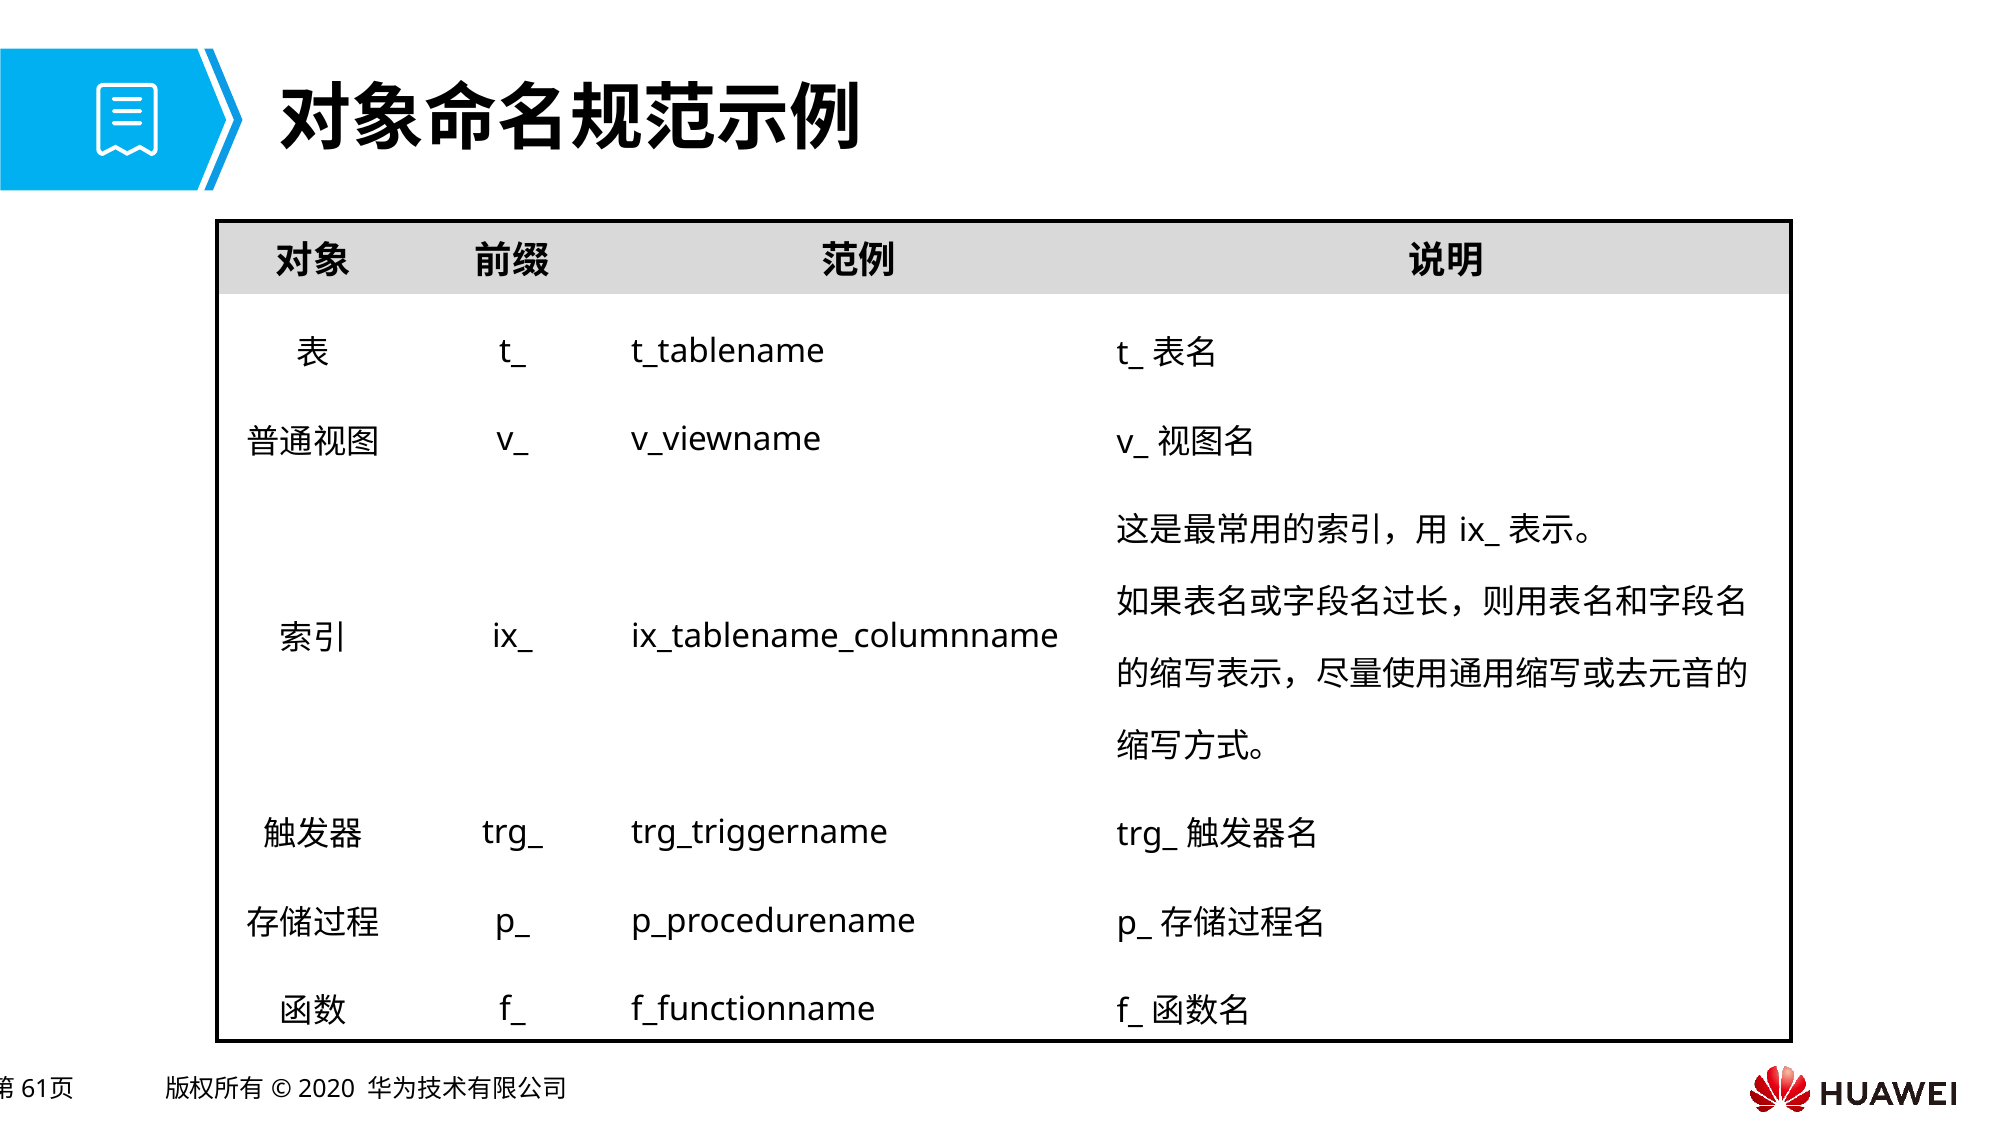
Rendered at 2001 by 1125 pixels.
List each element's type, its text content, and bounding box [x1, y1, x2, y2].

table_cell p_ [409, 863, 616, 952]
table_header 说明 [1102, 223, 1789, 294]
table_cell v_viewname [616, 382, 1102, 471]
table_cell ix_ [409, 471, 616, 775]
table_cell f_functionname [616, 952, 1102, 1039]
table_header 前缀 [409, 223, 616, 294]
table_cell t_ [409, 294, 616, 382]
title 对象命名规范示例 [261, 67, 1874, 173]
table_cell 触发器 [219, 775, 409, 863]
table_cell f_函数名 [1102, 952, 1789, 1039]
table_cell v_ [409, 382, 616, 471]
table_cell t_tablename [616, 294, 1102, 382]
table_cell 表 [219, 294, 409, 382]
table_cell t_表名 [1102, 294, 1789, 382]
table_cell 这是最常用的索引，用ix_表示。 如果表名或字段名过长，则用表名和字段名的缩写表示，尽量使用通用缩写或去元音的缩写方式。 [1102, 471, 1789, 775]
table_header 范例 [616, 223, 1102, 294]
table_cell 索引 [219, 471, 409, 775]
table_cell trg_ [409, 775, 616, 863]
table_cell v_视图名 [1102, 382, 1789, 471]
table_cell f_ [409, 952, 616, 1039]
picture [1750, 1066, 1956, 1112]
table_cell trg_triggername [616, 775, 1102, 863]
table_cell 函数 [219, 952, 409, 1039]
table_cell p_procedurename [616, 863, 1102, 952]
table_header 对象 [219, 223, 409, 294]
table_cell ix_tablename_columnname [616, 471, 1102, 775]
table_cell p_存储过程名 [1102, 863, 1789, 952]
table_cell 存储过程 [219, 863, 409, 952]
table_cell trg_触发器名 [1102, 775, 1789, 863]
table_cell 普通视图 [219, 382, 409, 471]
